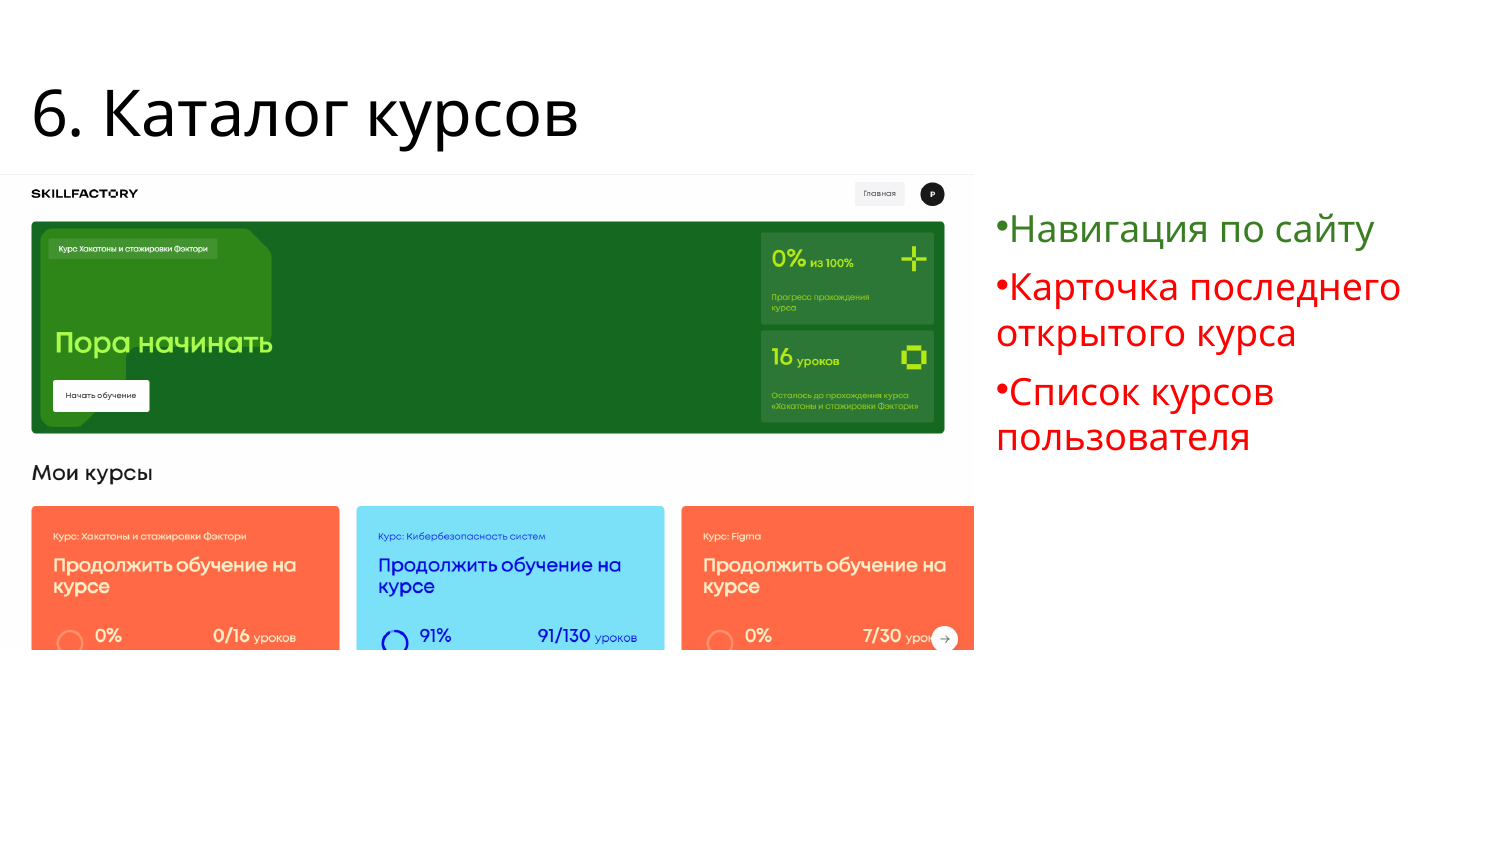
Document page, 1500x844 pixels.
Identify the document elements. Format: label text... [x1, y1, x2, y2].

picture [0, 173, 974, 651]
text_box Навигация по сайту Карточка последнего открытого курса Список курсов пользователя [980, 198, 1431, 844]
text_box 6. Каталог курсов [16, 30, 688, 173]
